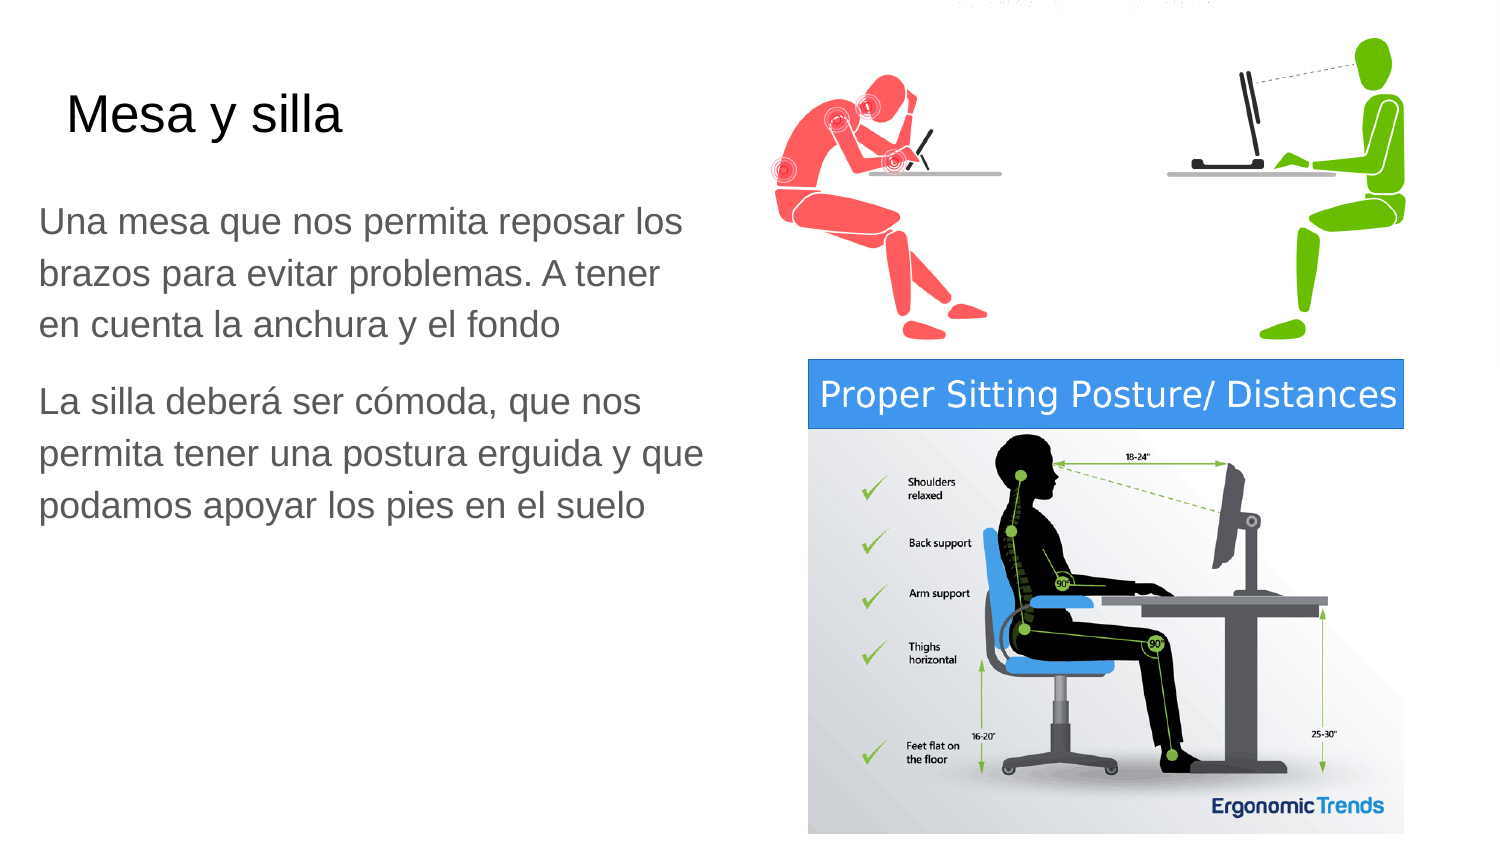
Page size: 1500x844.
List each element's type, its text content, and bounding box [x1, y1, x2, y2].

title Mesa y silla [51, 64, 693, 159]
list Una mesa que nos permita reposar los brazos para evitar problemas. A tener en cuenta la anchura y el fondo La silla deberá ser cómoda, que nos permita tener una postura erguida y que podamos apoyar los pies en el suelo [23, 175, 728, 736]
picture [698, 0, 1500, 834]
